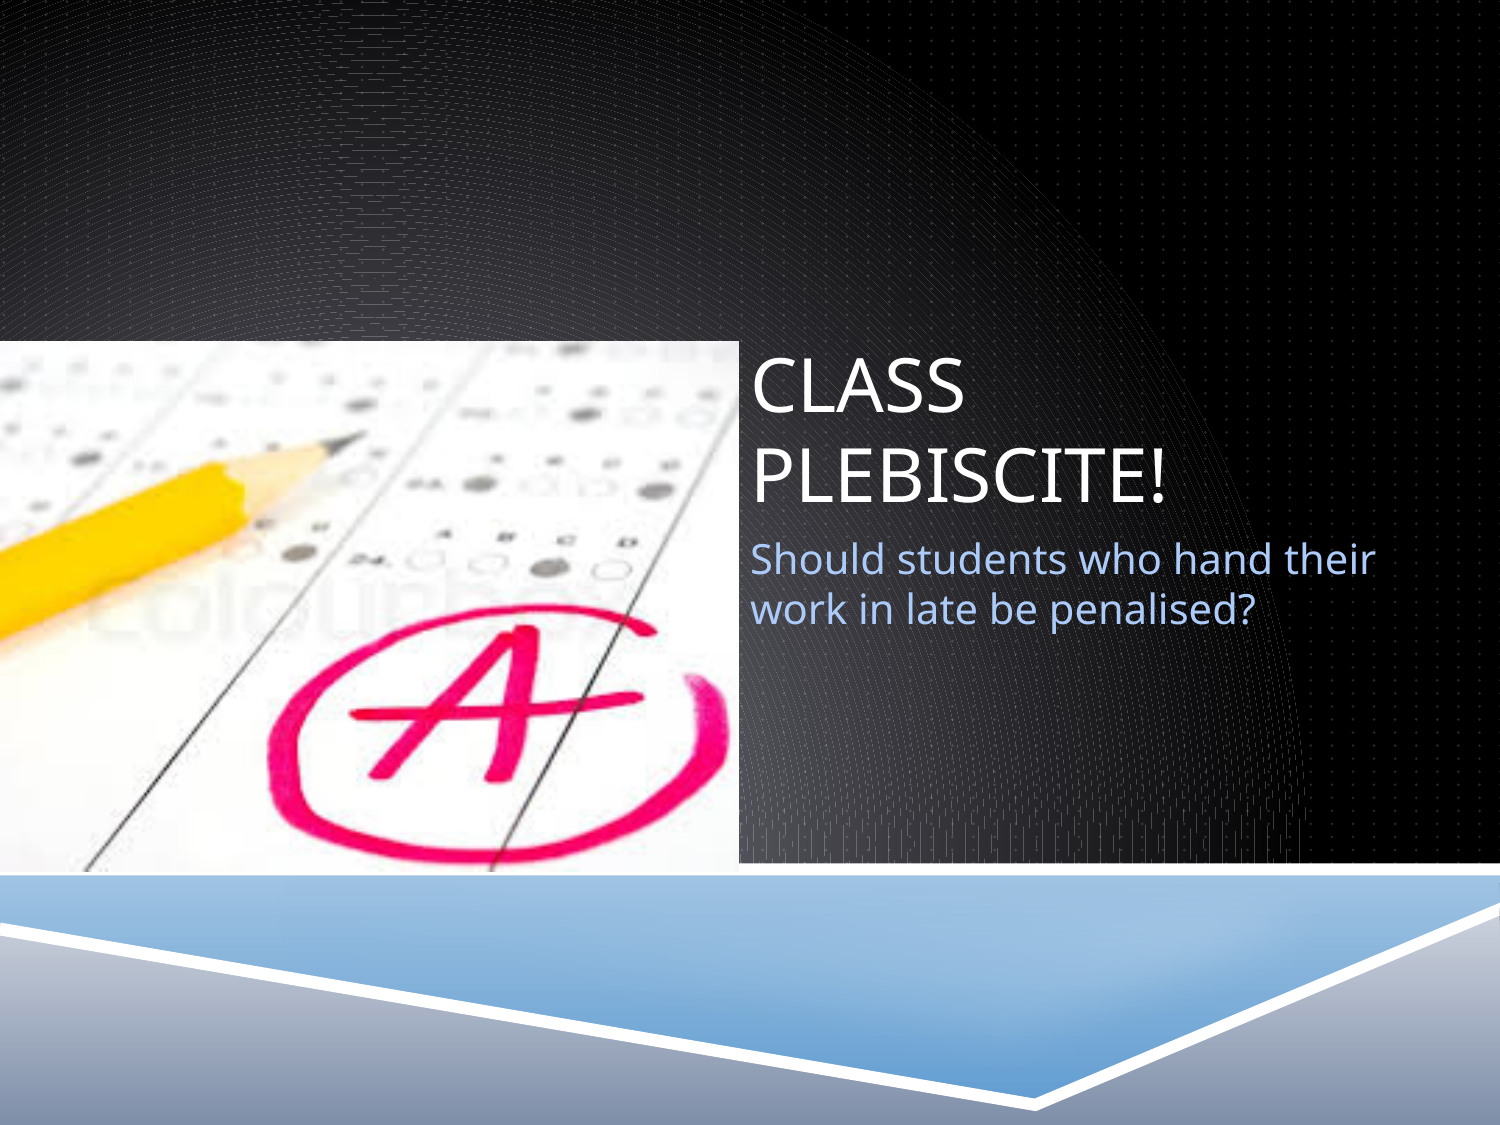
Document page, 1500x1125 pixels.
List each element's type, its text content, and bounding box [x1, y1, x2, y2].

title Class plebiscite! [750, 275, 1388, 525]
picture [0, 341, 739, 872]
subtitle Should students who hand their work in late be penalised? [750, 525, 1388, 825]
